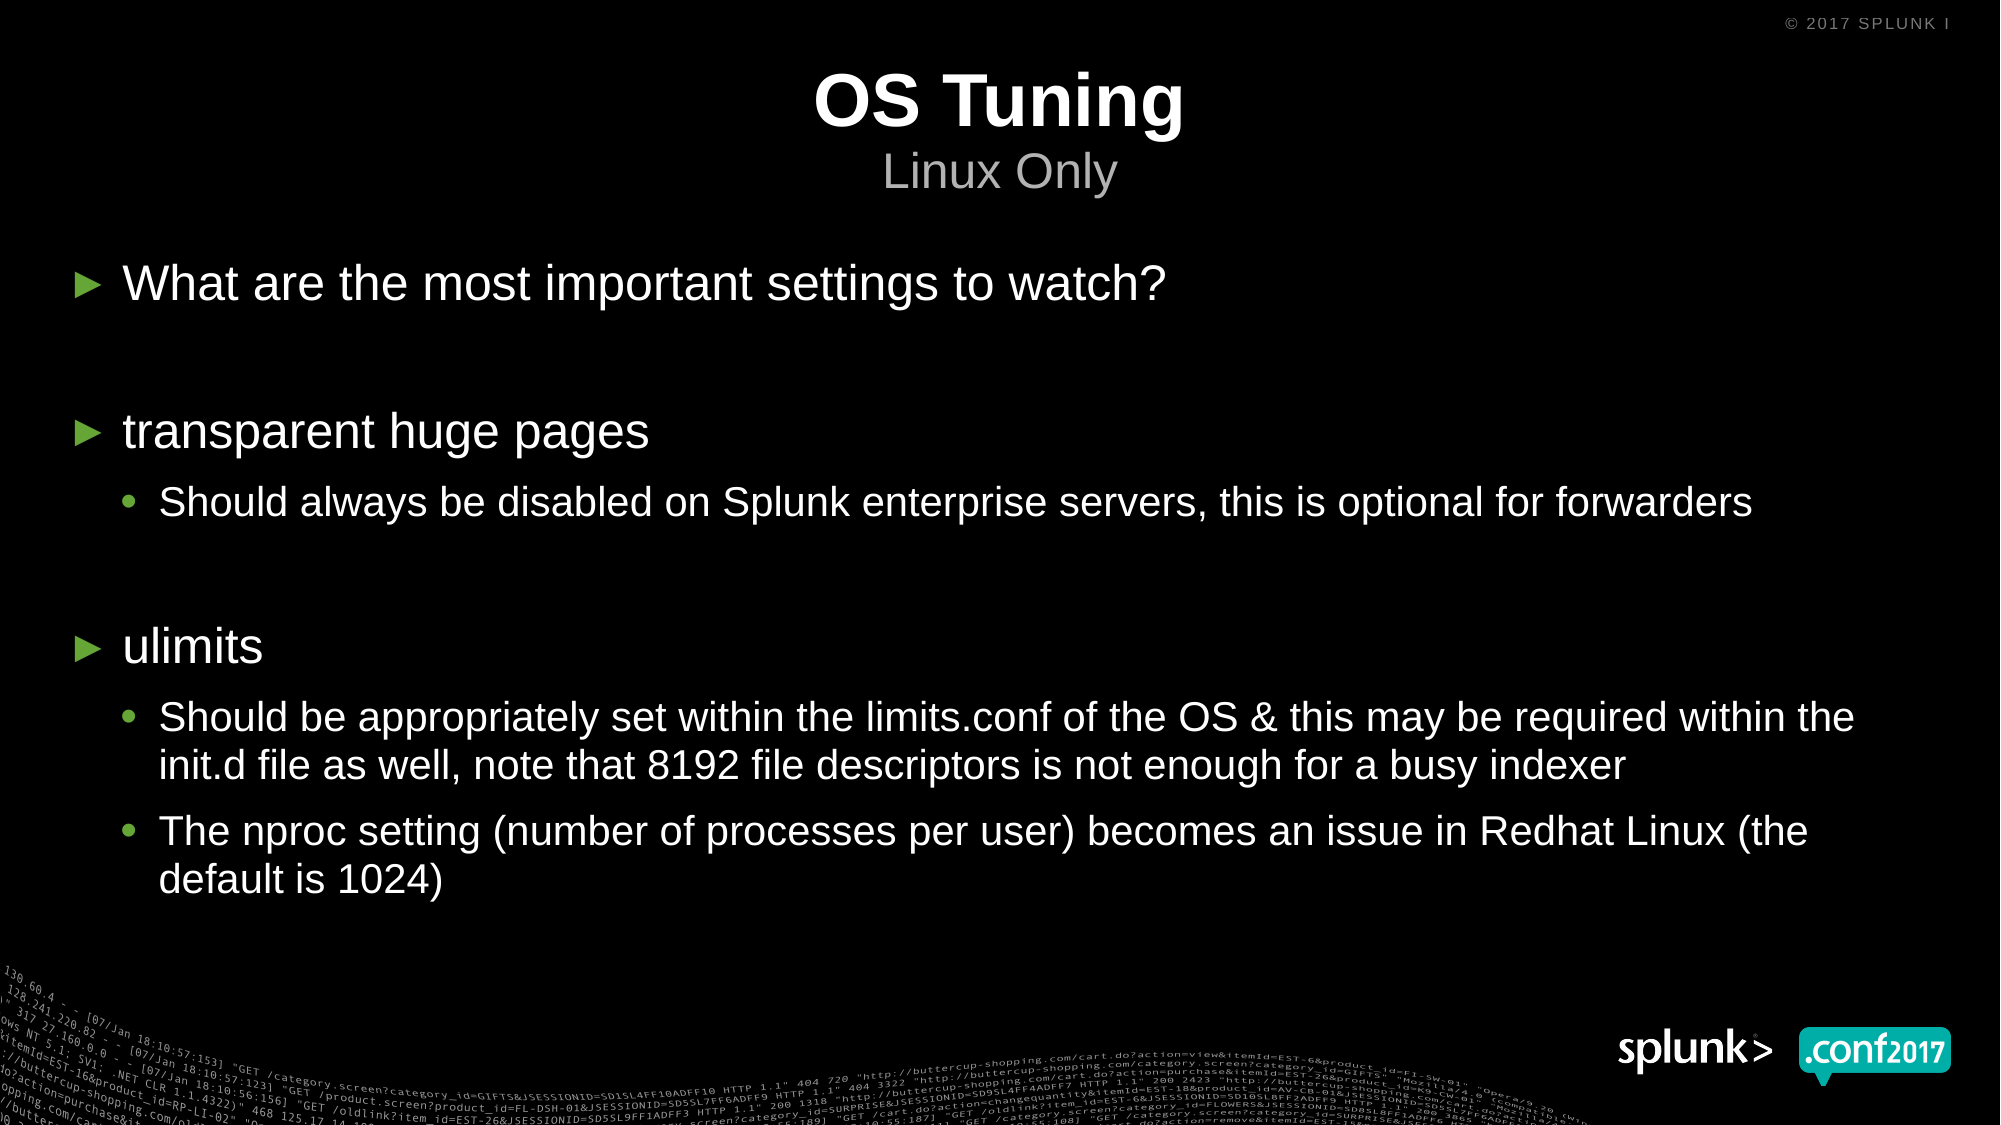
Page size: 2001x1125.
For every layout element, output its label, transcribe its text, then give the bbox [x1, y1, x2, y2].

subtitle Linux Only [74, 144, 1926, 190]
list What are the most important settings to watch? transparent huge pages Should always be disabled on Splunk enterprise servers, this is optional for forwarders ulimits Should be appropriately set within the limits.conf of the OS & this may be required within the init.d file as well, note that 8192 file descriptors is not enough for a busy indexer The nproc setting (number of processes per user) becomes an issue in Redhat Linux (the default is 1024) [74, 226, 1926, 969]
picture [0, 0, 2000, 1125]
title OS Tuning [74, 50, 1926, 124]
